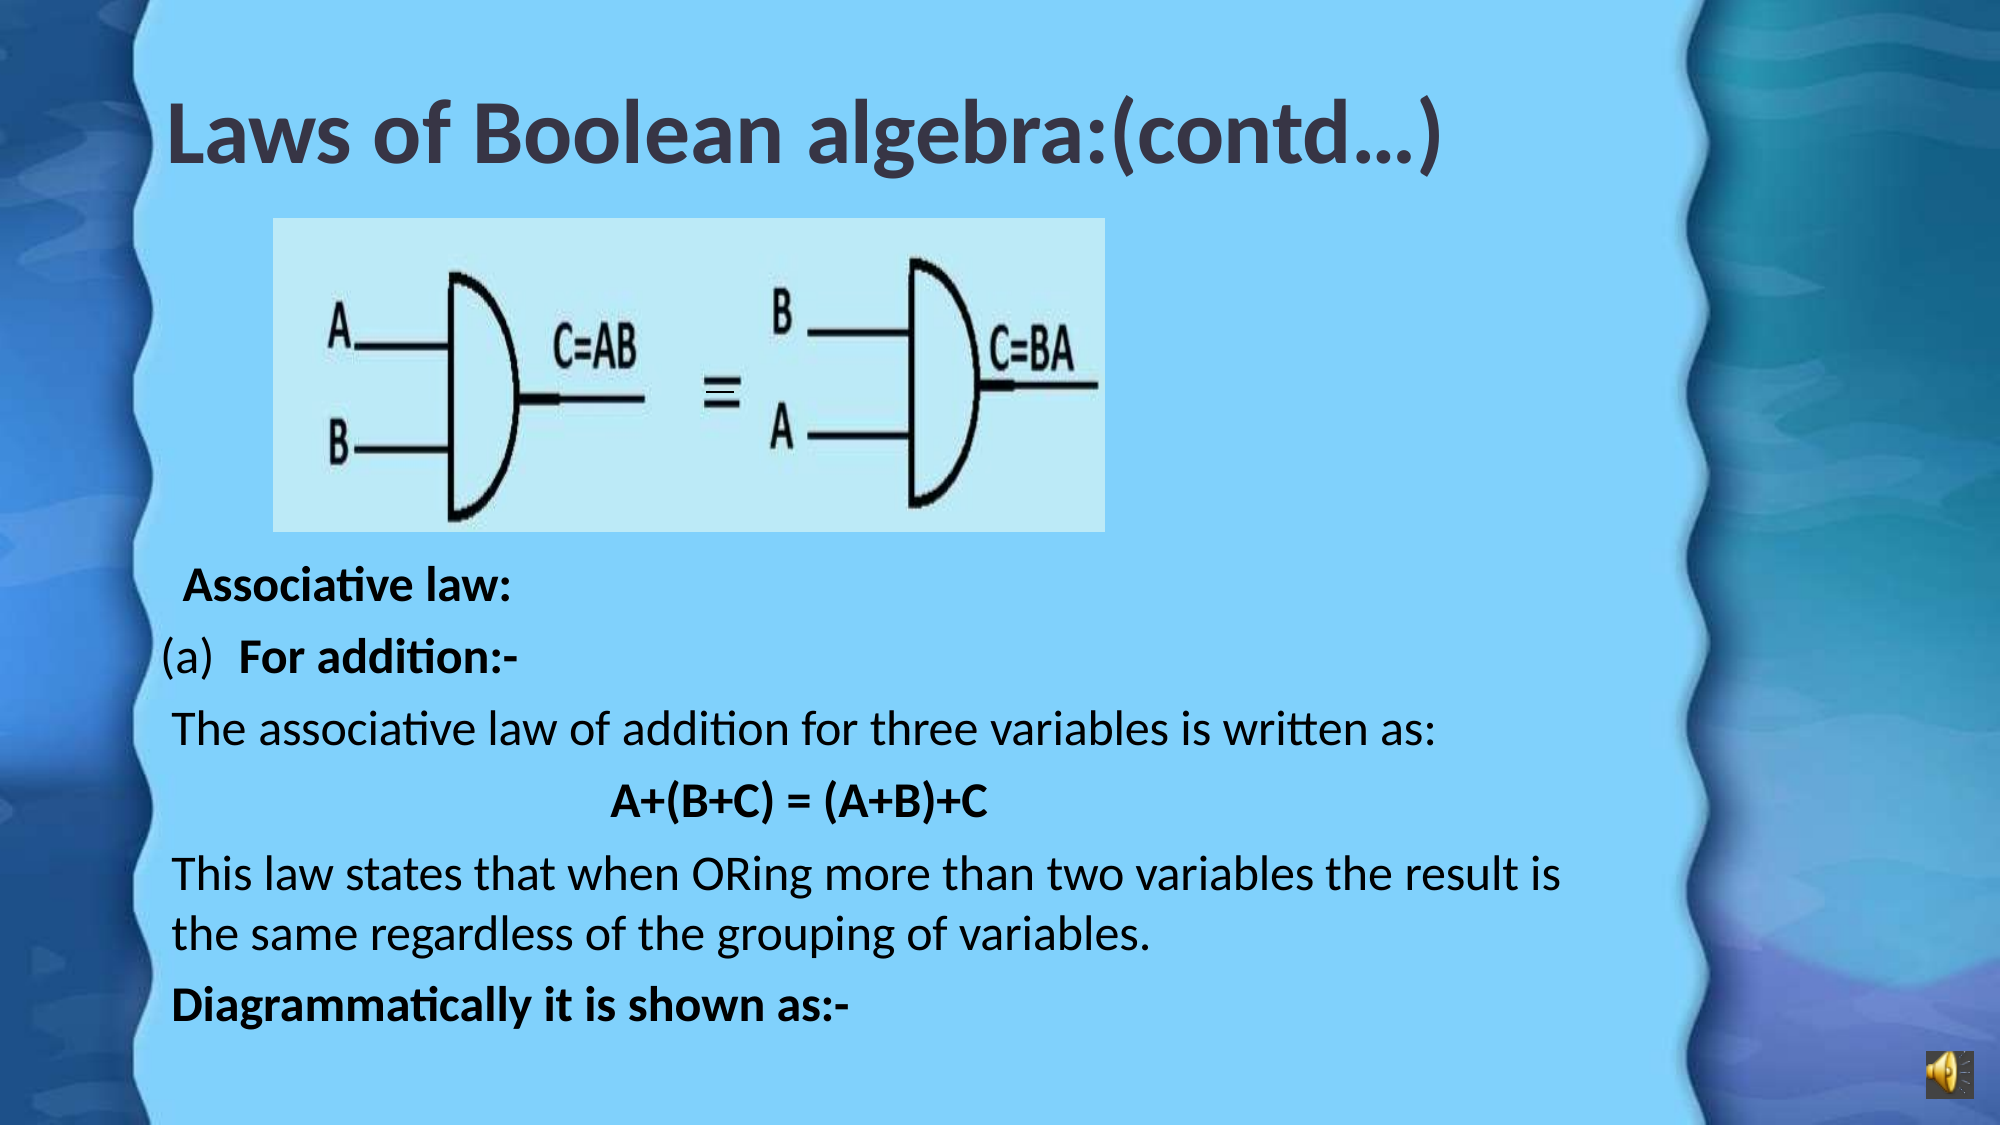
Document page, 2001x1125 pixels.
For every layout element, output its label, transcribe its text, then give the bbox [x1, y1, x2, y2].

picture [0, 0, 2000, 1125]
text_box Associative law: (a) For addition:- The associative law of addition for three variables is written as: A+(B+C) = (A+B)+C This law states that when ORing more than two variables the result is the same regardless of the grouping of variables. Diagrammatically it is shown as:- [158, 537, 1573, 1032]
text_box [272, 218, 1105, 532]
title Laws of Boolean algebra:(contd…) [163, 69, 1455, 260]
